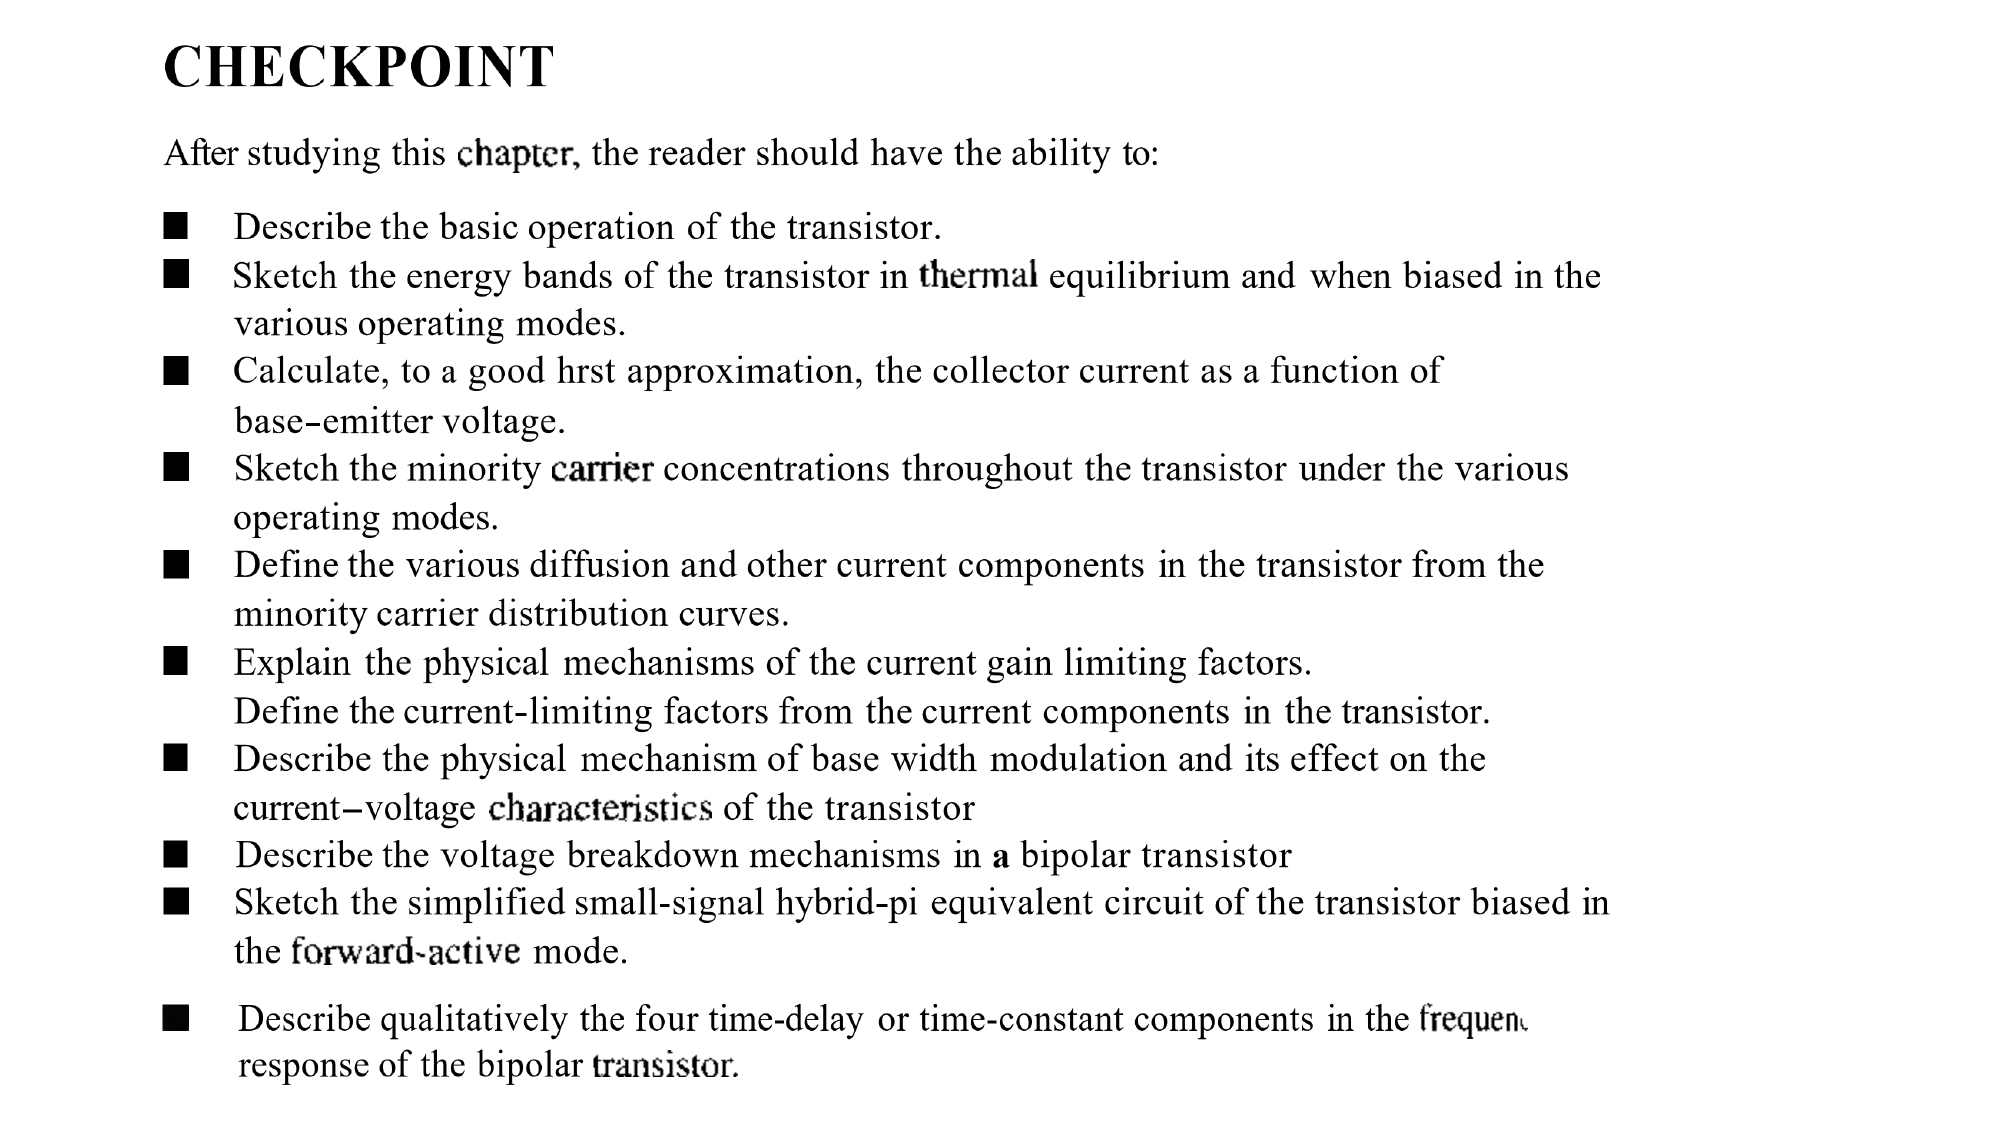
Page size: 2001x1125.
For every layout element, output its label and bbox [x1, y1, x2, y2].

picture [136, 25, 1642, 975]
picture [143, 982, 1559, 1102]
